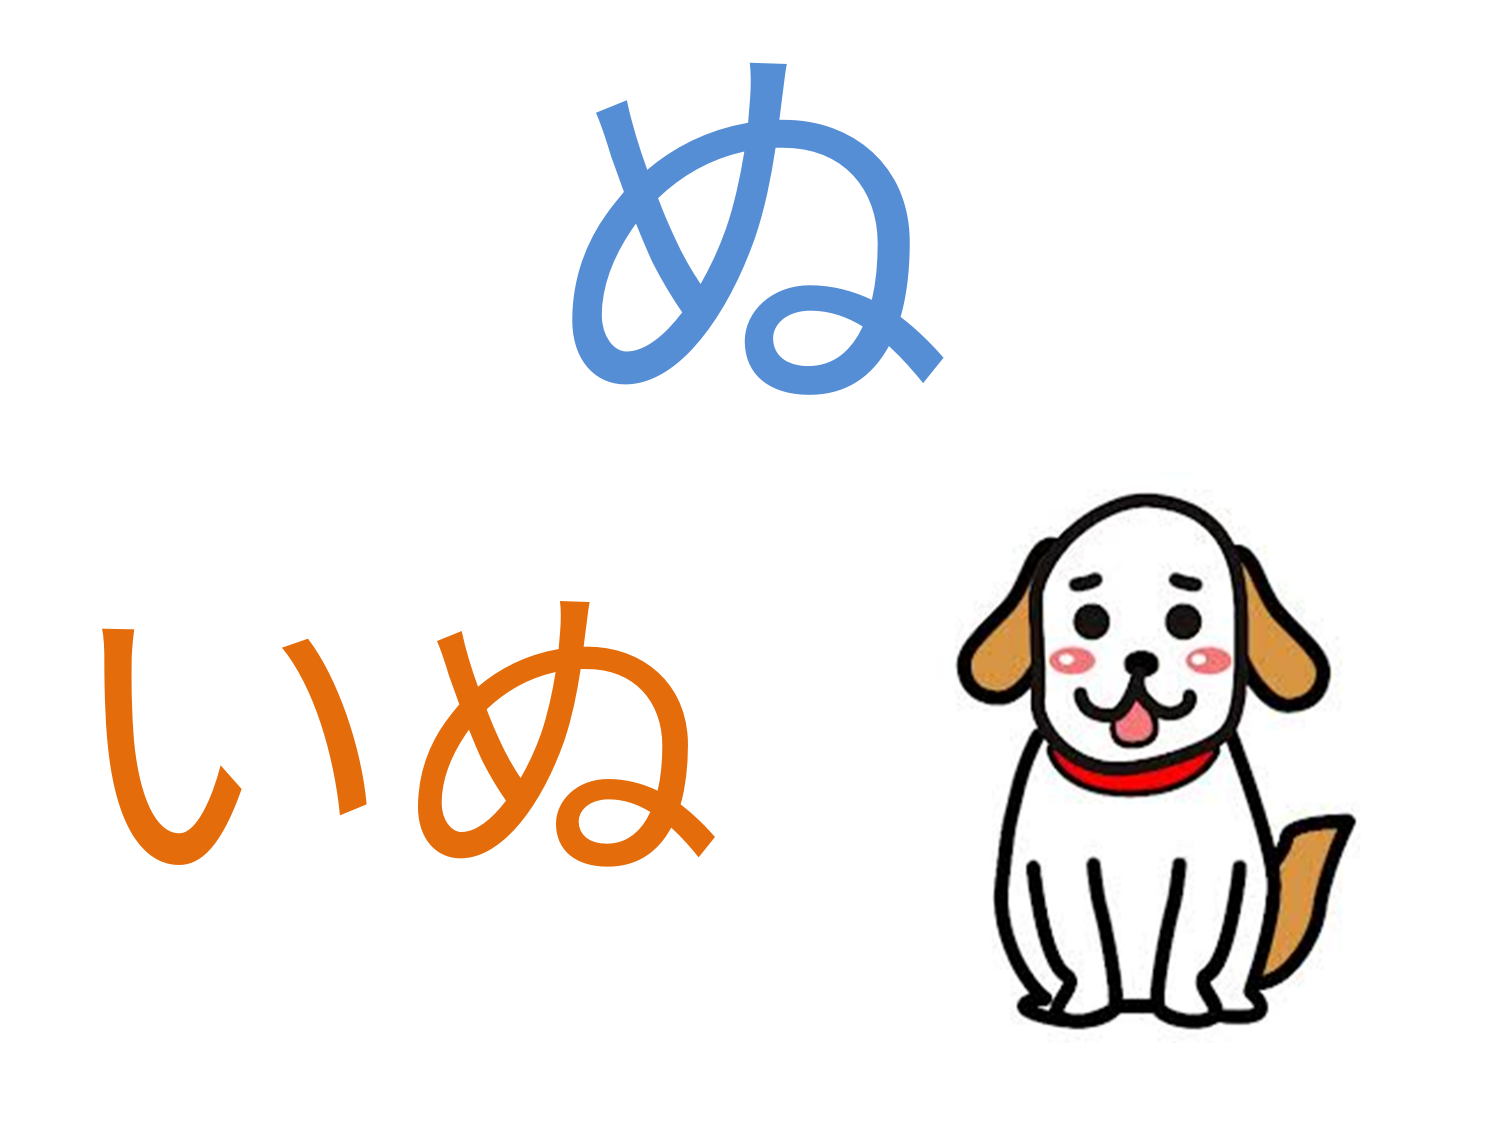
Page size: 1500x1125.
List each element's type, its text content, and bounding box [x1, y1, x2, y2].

picture [799, 437, 1426, 1043]
title ぬ [75, 45, 1425, 400]
list いぬ [37, 521, 750, 959]
